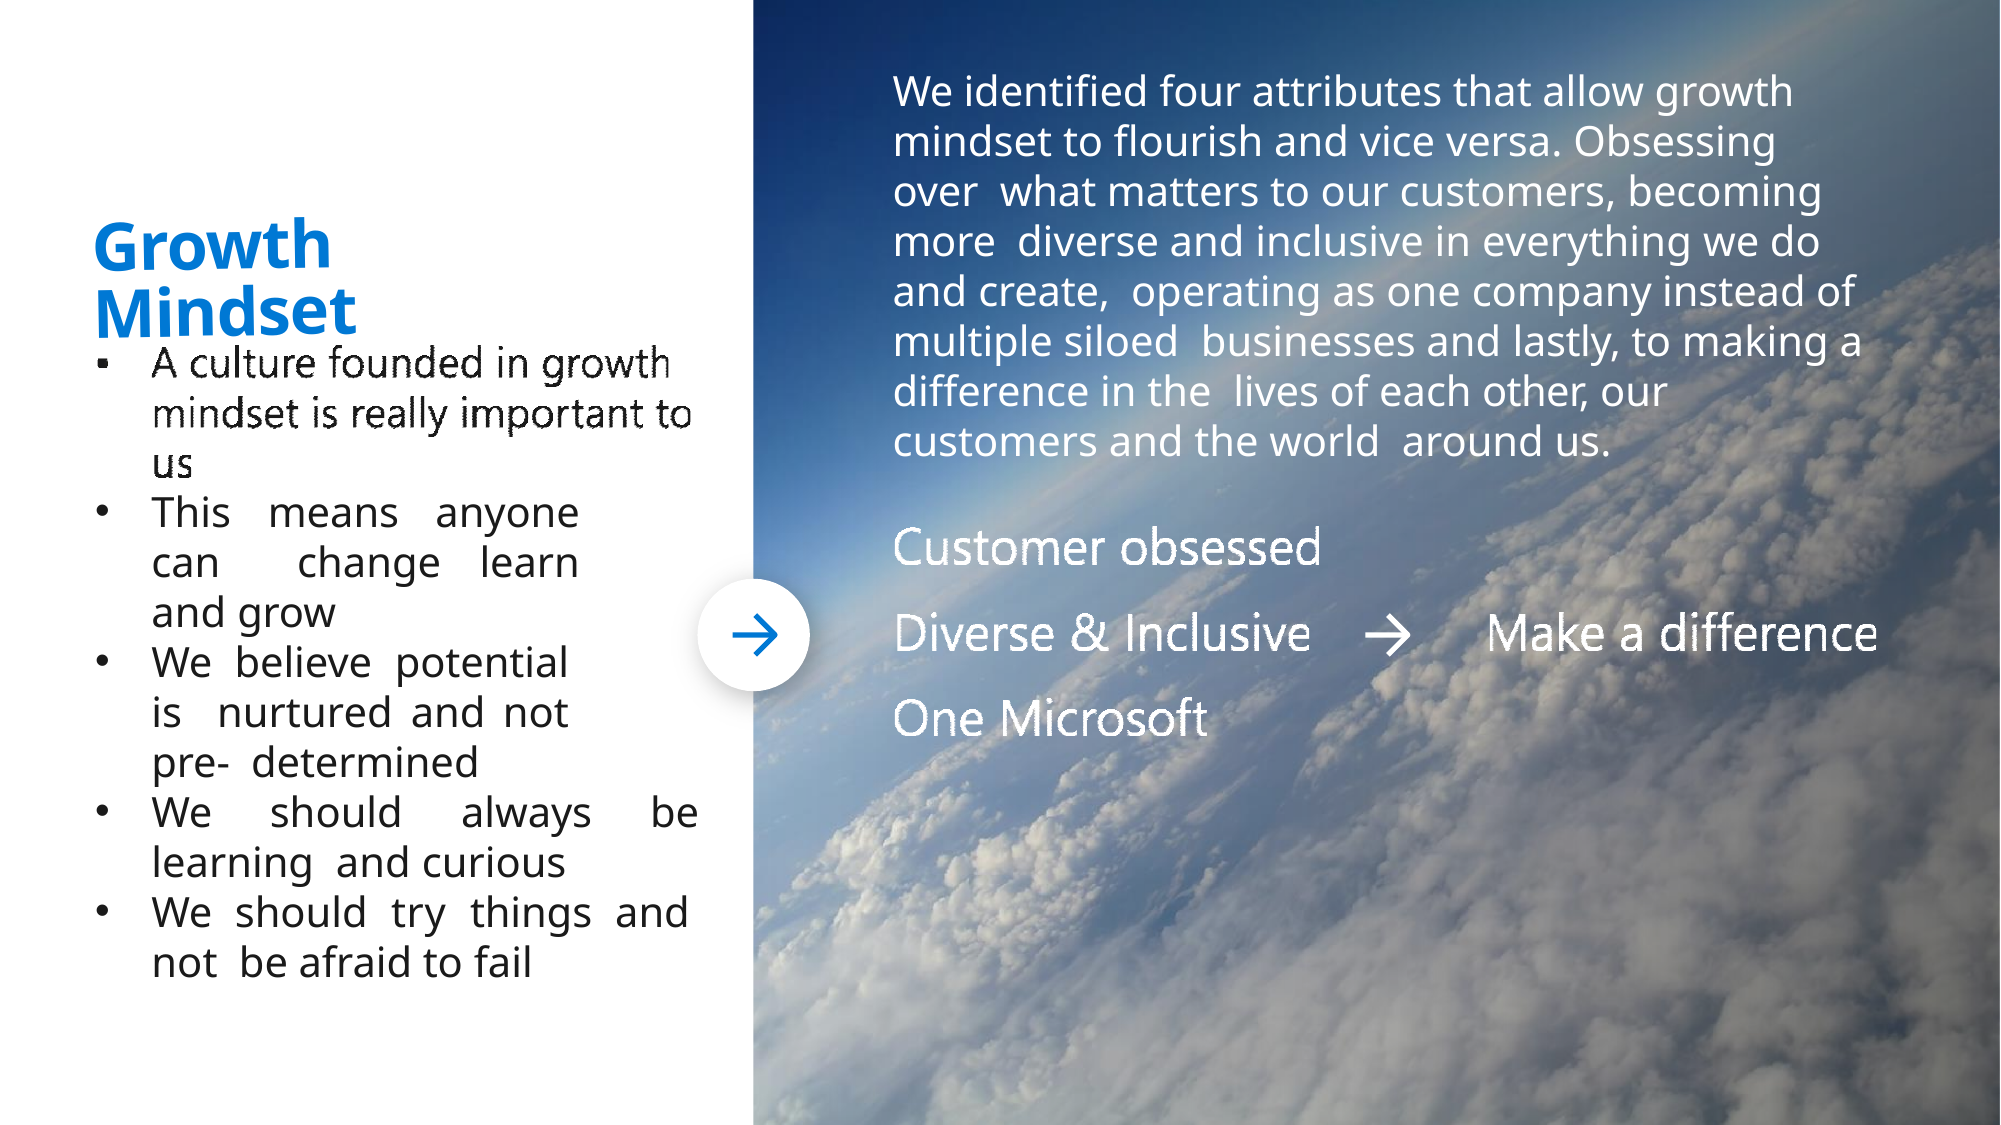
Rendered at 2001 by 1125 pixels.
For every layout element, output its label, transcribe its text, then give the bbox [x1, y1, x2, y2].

text_box We identified four attributes that allow growth mindset to flourish and vice versa. Obsessing over what matters to our customers, becoming more diverse and inclusive in everything we do and create, operating as one company instead of multiple siloed businesses and lastly, to making a difference in the lives of each other, our customers and the world around us. This means anyone can change learn and grow We believe potential is nurtured and not pre- determined We should always be learning and curious We should try things and not be afraid to fail [93, 62, 1865, 986]
text_box [753, 0, 2000, 1125]
text_box [1865, 612, 1877, 651]
